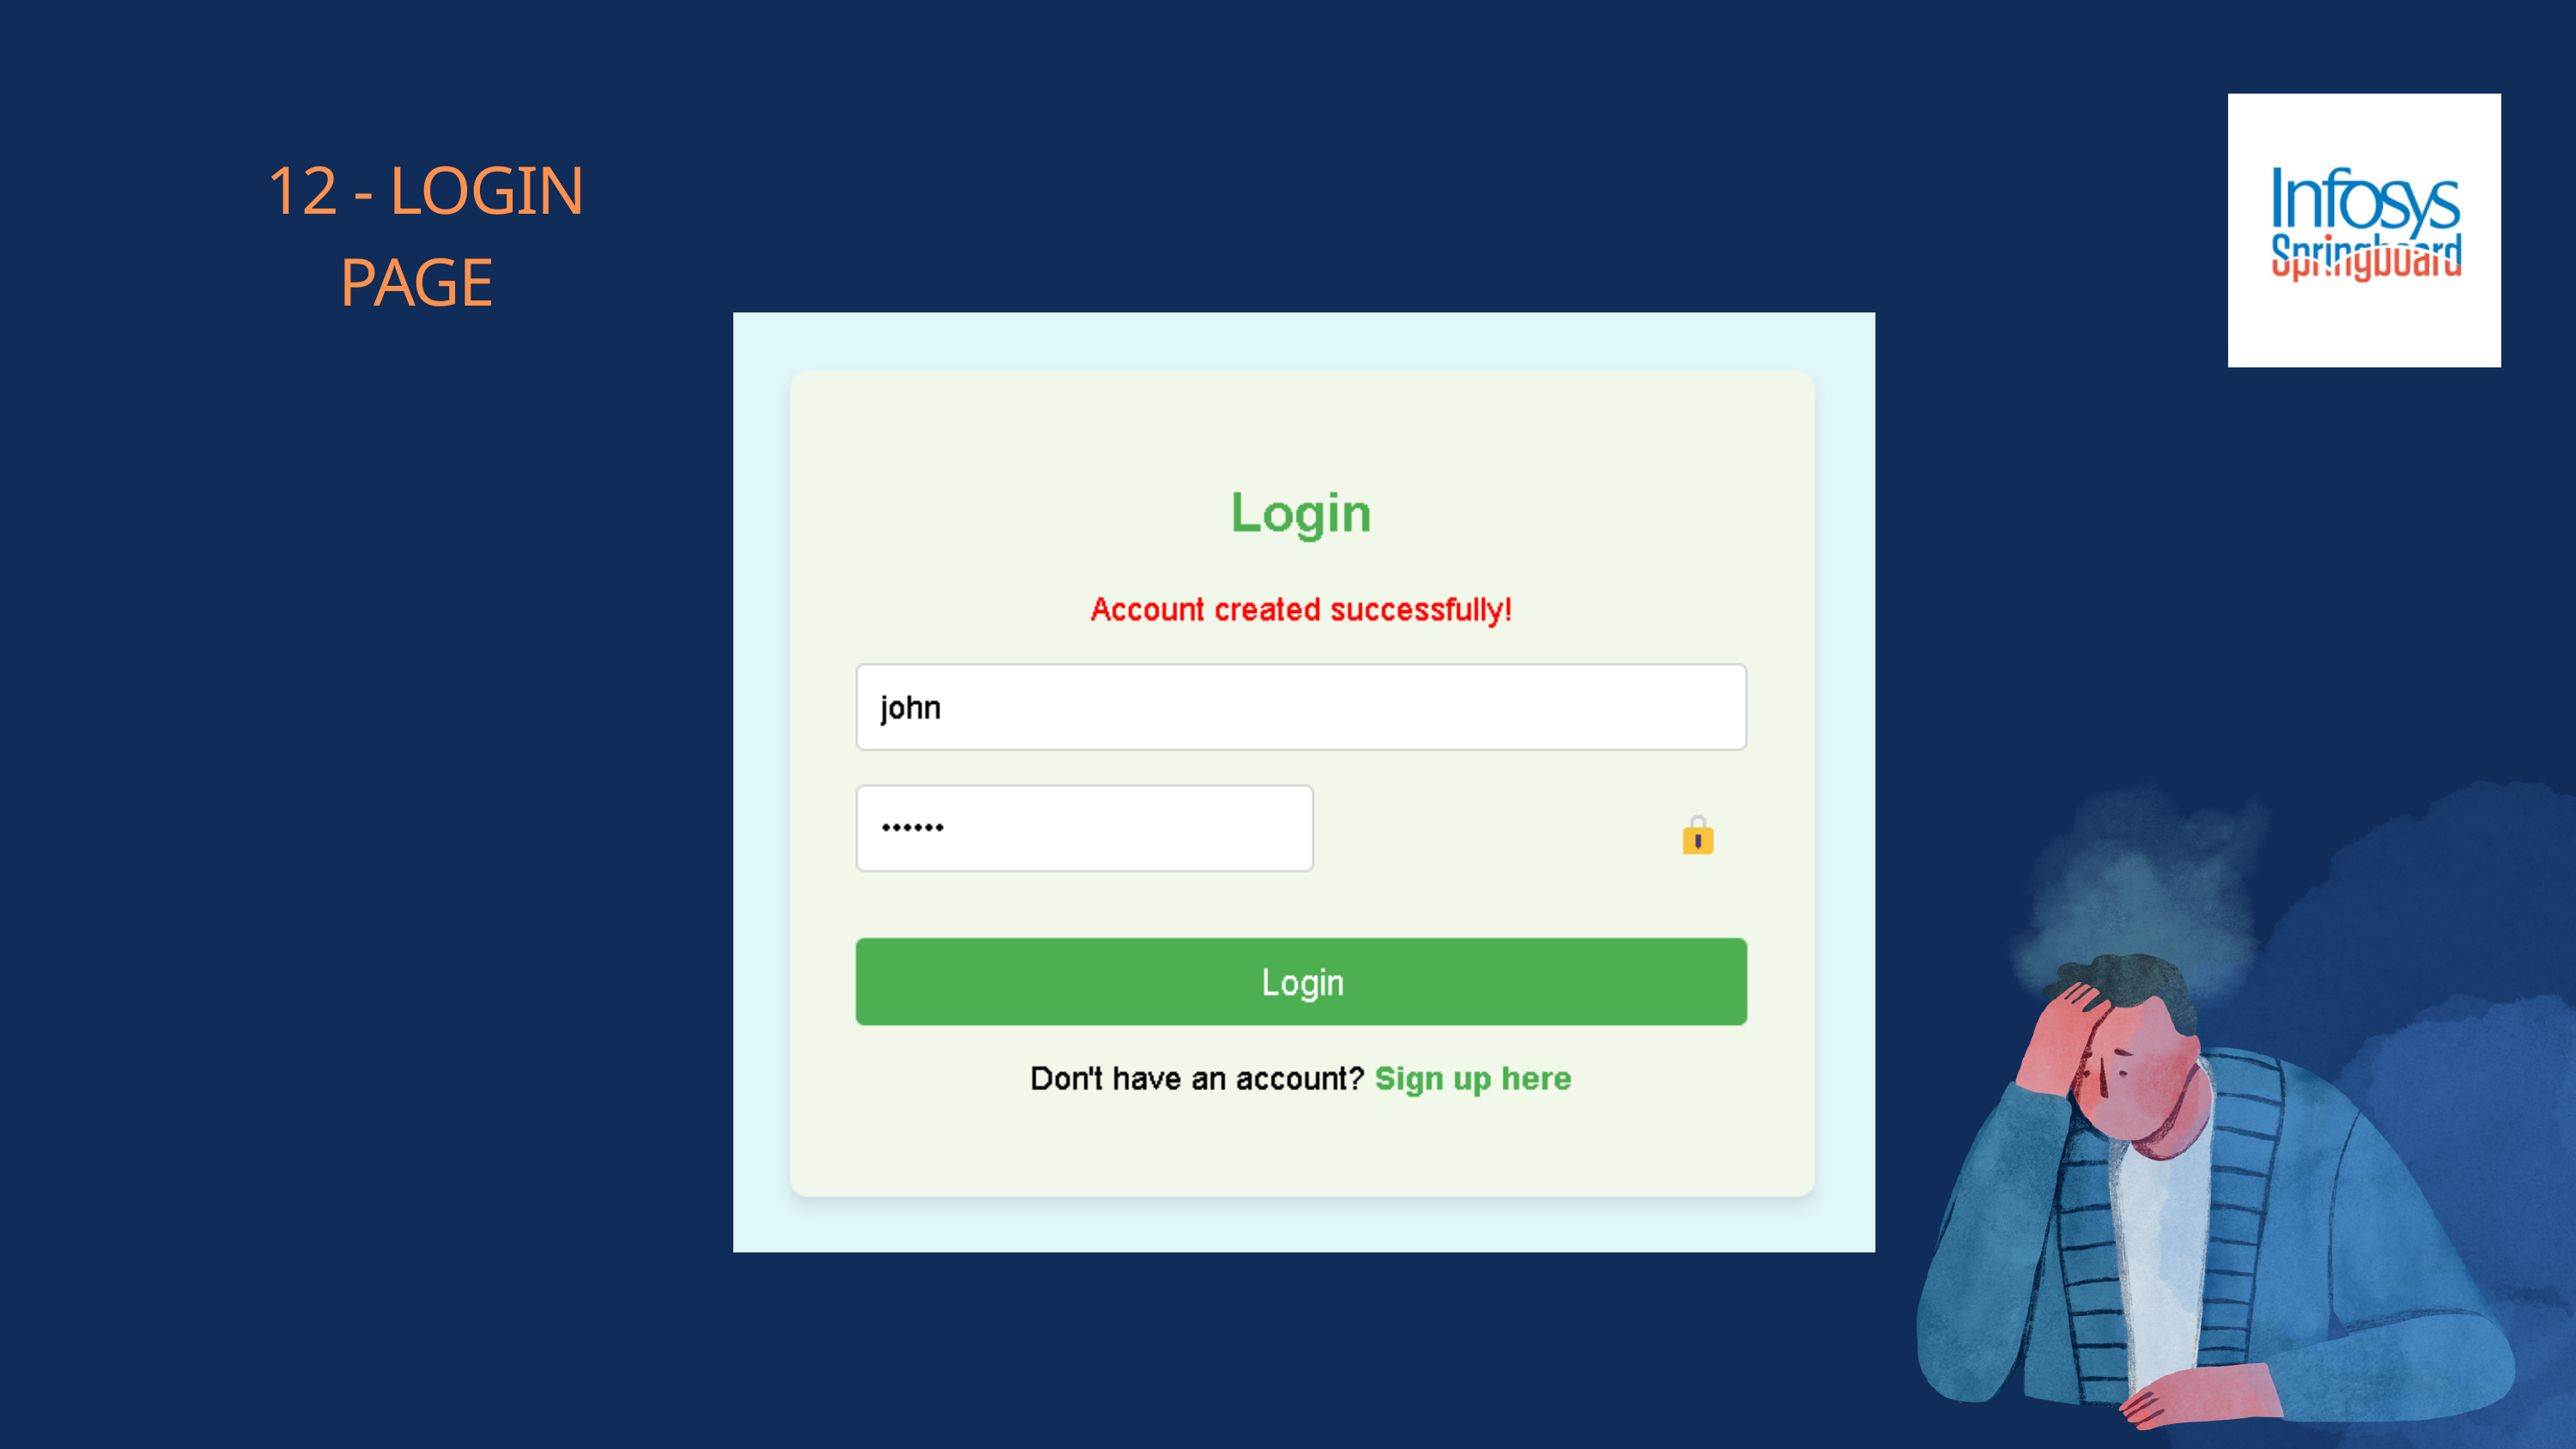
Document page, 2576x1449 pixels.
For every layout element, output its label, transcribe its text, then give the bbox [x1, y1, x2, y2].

text_box [2076, 777, 2576, 1449]
text_box [2227, 94, 2501, 367]
text_box [733, 312, 1876, 1252]
text_box [1916, 777, 2076, 1434]
text_box 12 - LOGIN PAGE [167, 135, 667, 319]
